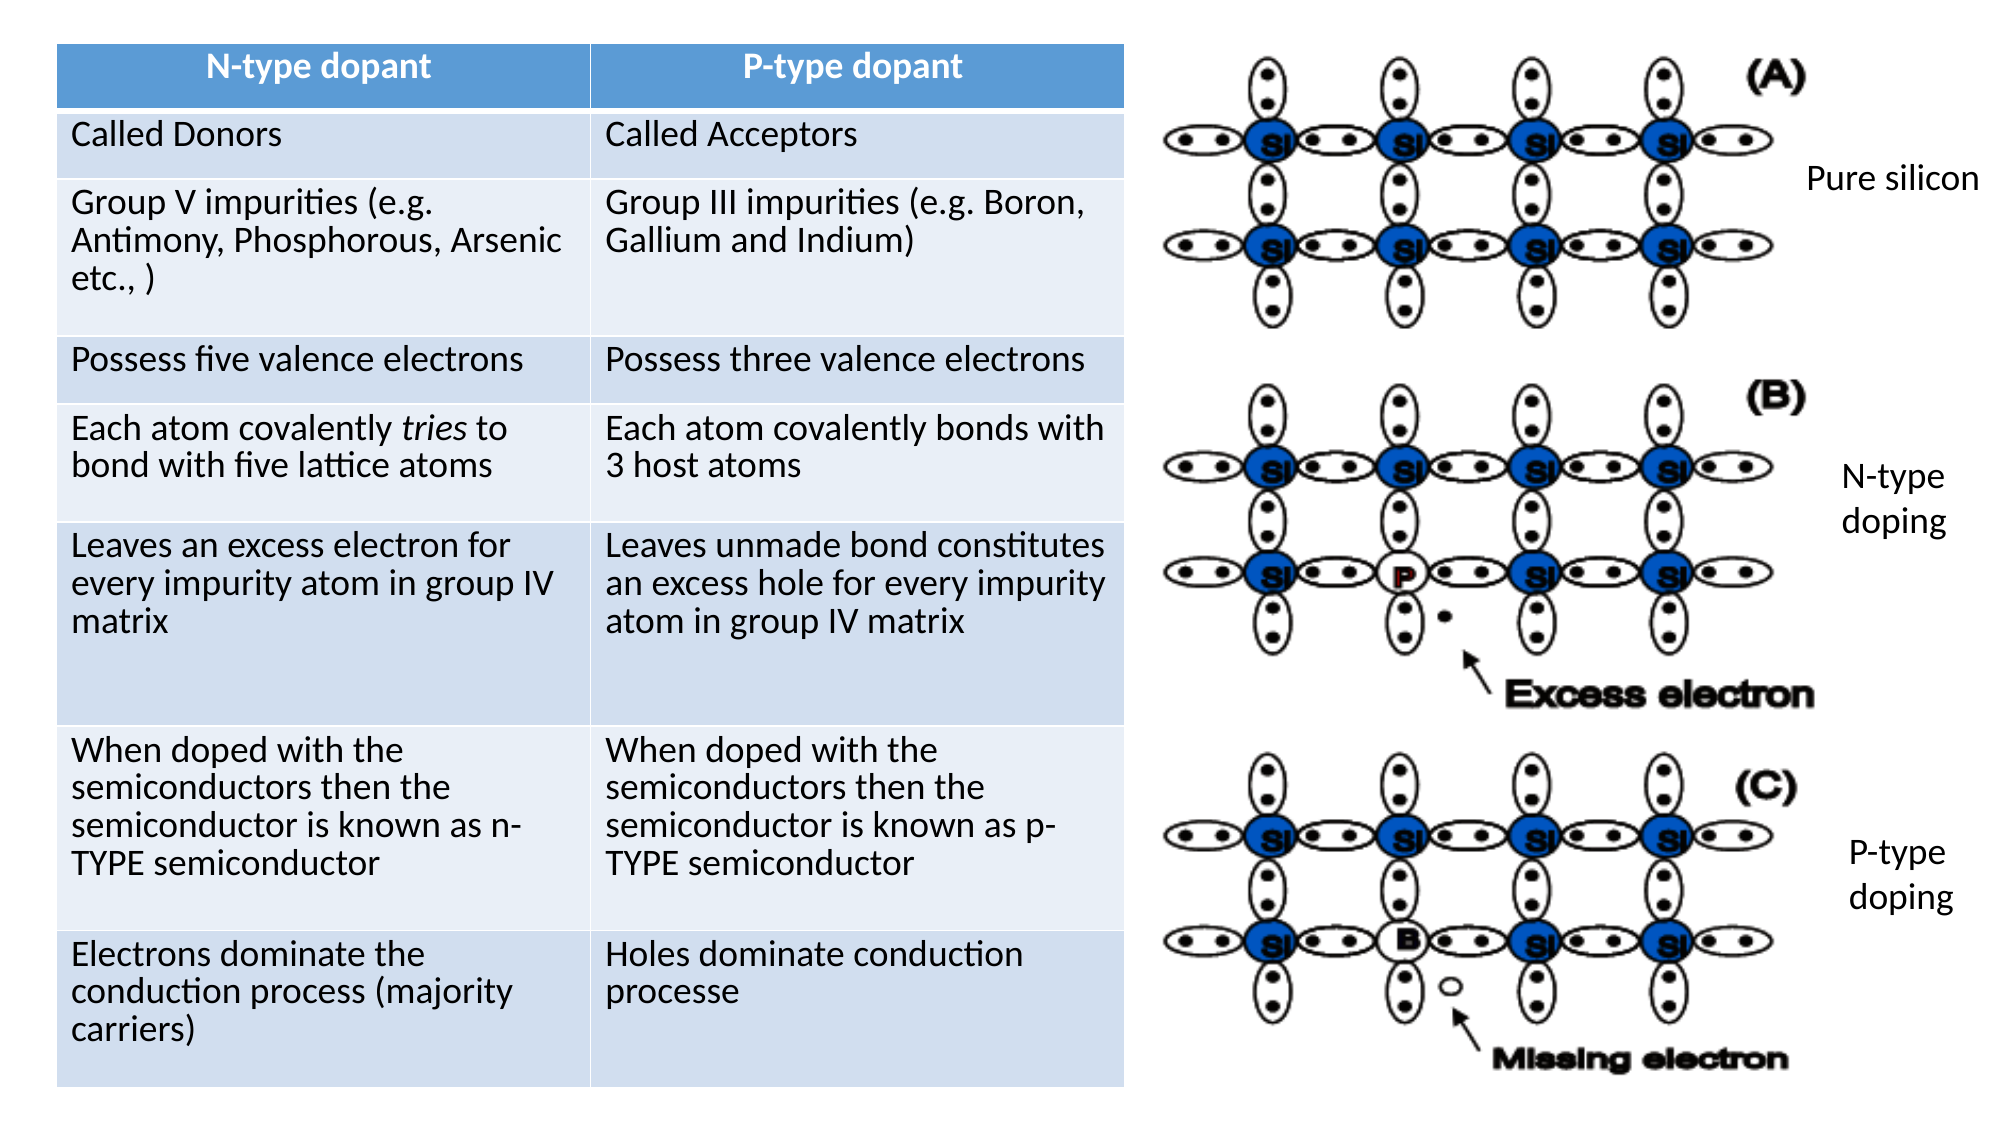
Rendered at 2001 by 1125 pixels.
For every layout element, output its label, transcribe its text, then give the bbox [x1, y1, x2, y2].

table_cell Holes dominate conduction processe [591, 931, 1124, 1087]
table_cell Called Donors [57, 114, 590, 178]
text_box Pure silicon [1834, 145, 2000, 206]
table_cell Called Acceptors [591, 114, 1124, 178]
table_cell Electrons dominate the conduction process (majority carriers) [57, 931, 590, 1087]
text_box P-type doping [1834, 819, 1969, 925]
picture [1151, 42, 1834, 1088]
table_cell Group III impurities (e.g. Boron, Gallium and Indium) [591, 180, 1124, 335]
table_cell Possess three valence electrons [591, 337, 1124, 403]
table_cell Each atom covalently tries to bond with five lattice atoms [57, 405, 590, 521]
table_cell Leaves an excess electron for every impurity atom in group IV matrix [57, 523, 590, 725]
table_cell Leaves unmade bond constitutes an excess hole for every impurity atom in group IV matrix [591, 523, 1124, 725]
table_cell Group V impurities (e.g. Antimony, Phosphorous, Arsenic etc., ) [57, 180, 590, 335]
table_cell Each atom covalently bonds with 3 host atoms [591, 405, 1124, 521]
table_header P-type dopant [591, 44, 1124, 108]
table_cell Possess five valence electrons [57, 337, 590, 403]
text_box N-type doping [1834, 443, 1969, 549]
table_header N-type dopant [57, 44, 590, 108]
table_cell When doped with the semiconductors then the semiconductor is known as p-TYPE semiconductor [591, 727, 1124, 930]
table_cell When doped with the semiconductors then the semiconductor is known as n-TYPE semiconductor [57, 727, 590, 930]
